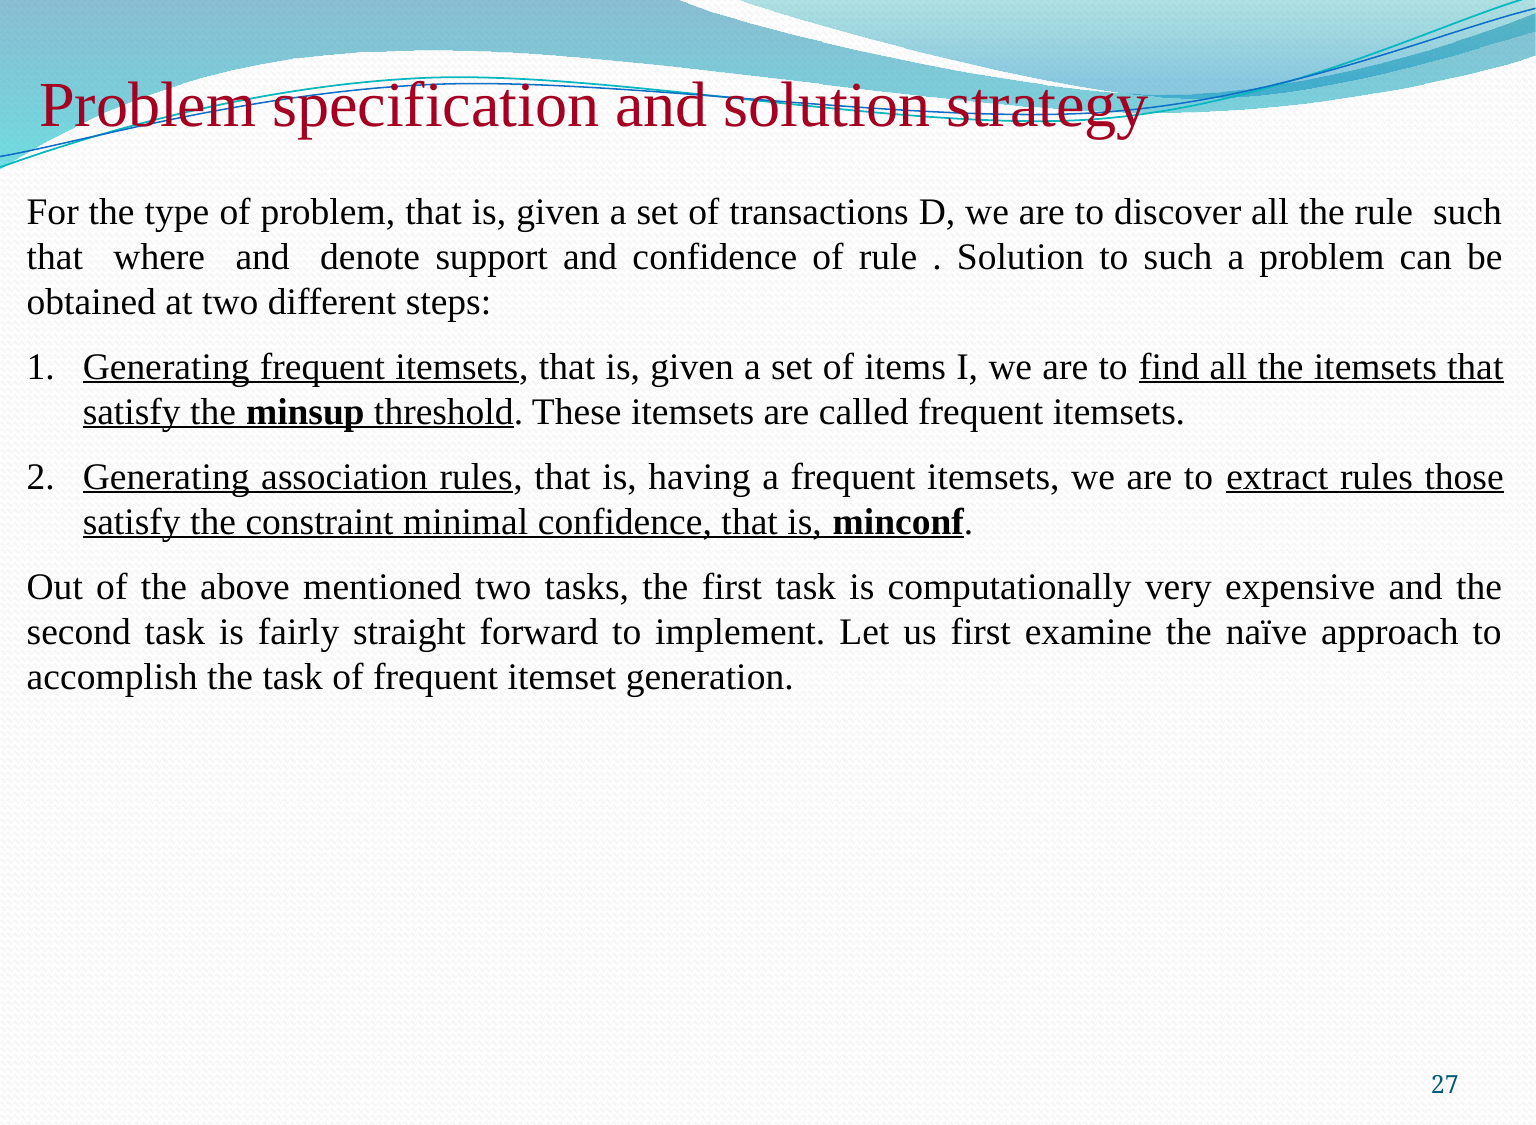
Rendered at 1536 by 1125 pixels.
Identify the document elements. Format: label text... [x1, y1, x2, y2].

slide_number 27 [1330, 1042, 1459, 1103]
list [39, 155, 1492, 1125]
title Problem specification and solution strategy [39, 54, 1536, 139]
